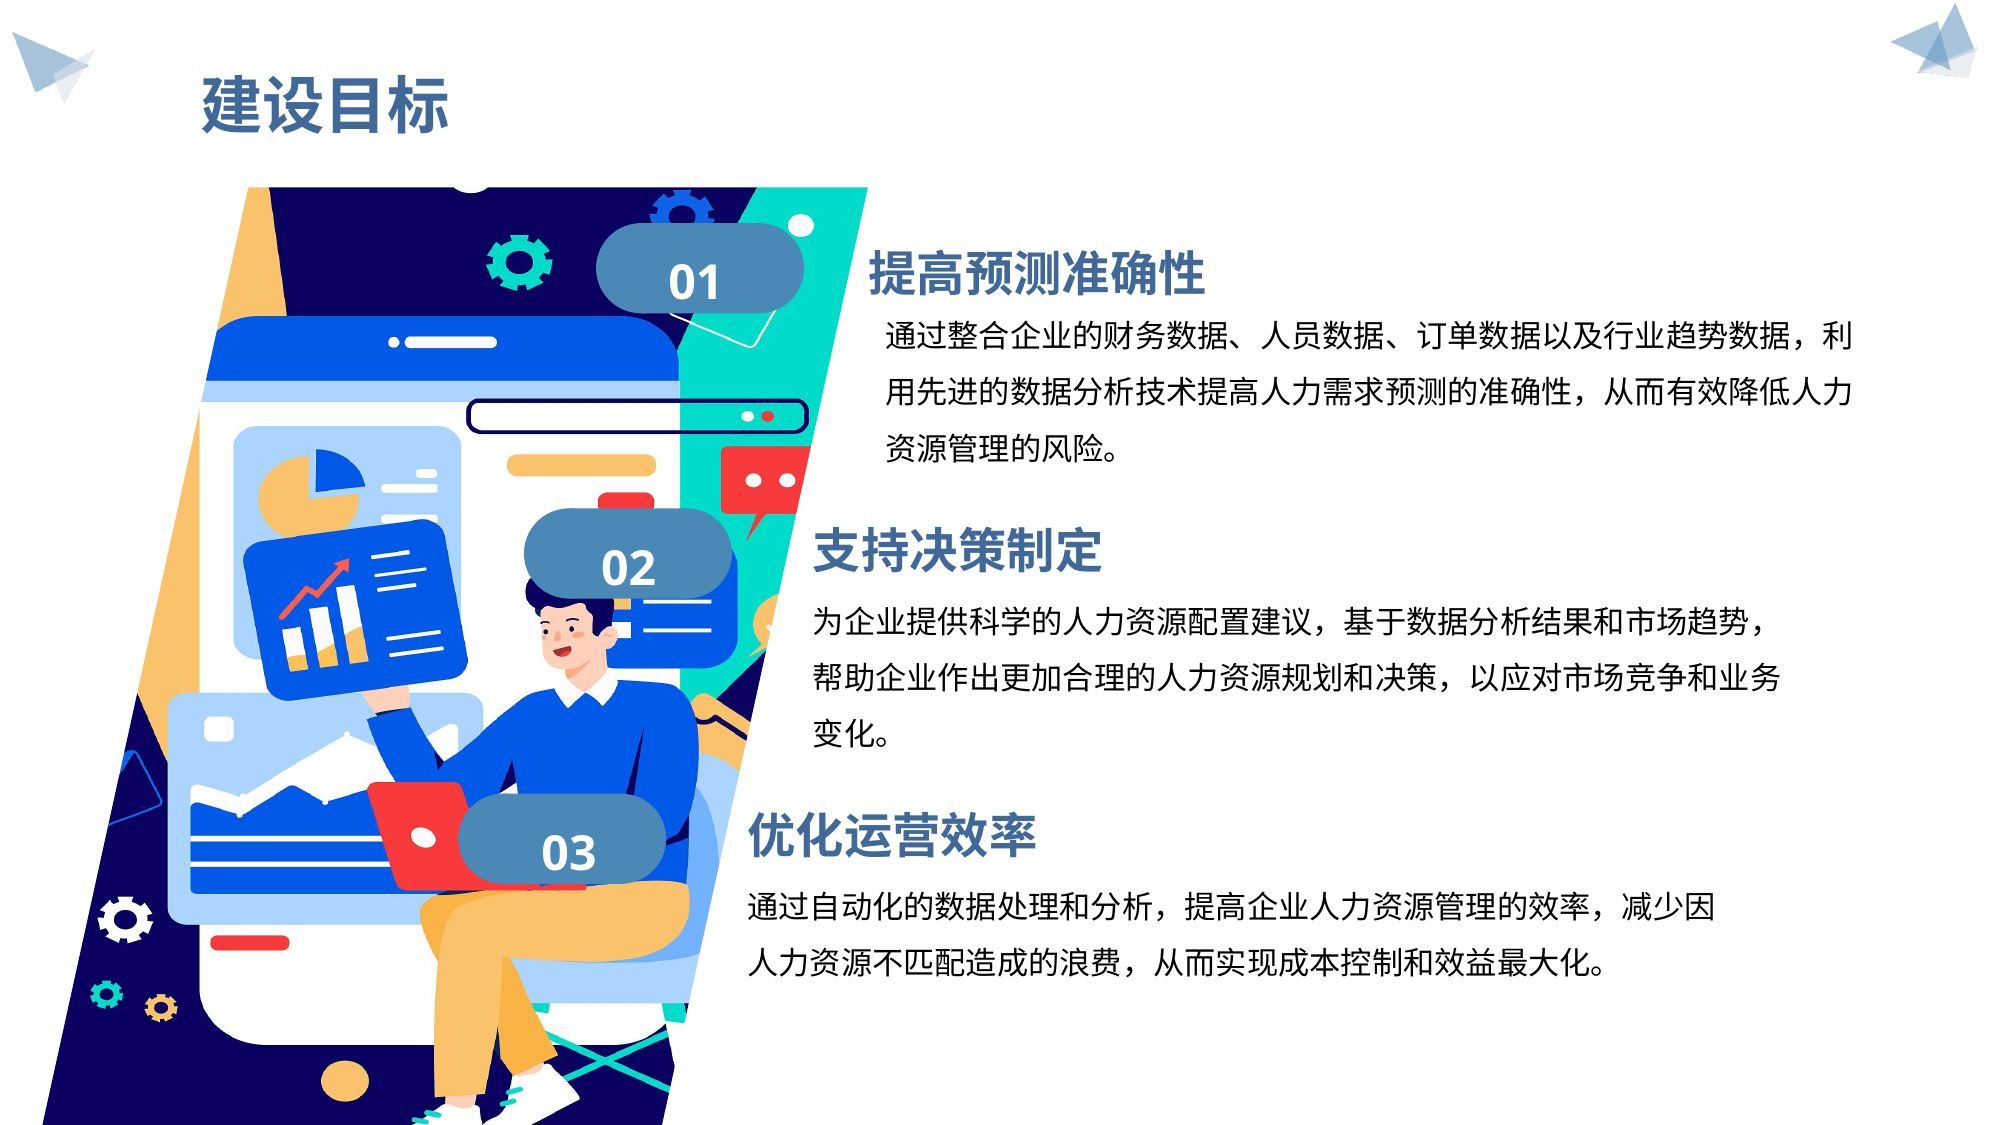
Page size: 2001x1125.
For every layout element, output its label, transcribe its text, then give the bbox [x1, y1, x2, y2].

text_box 通过整合企业的财务数据、人员数据、订单数据以及行业趋势数据，利用先进的数据分析技术提高人力需求预测的准确性，从而有效降低人力资源管理的风险。 [868, 277, 1870, 487]
picture [41, 187, 868, 1125]
text_box 提高预测准确性 [868, 200, 1880, 322]
picture [0, 0, 119, 112]
picture [1881, 0, 2000, 101]
text_box 为企业提供科学的人力资源配置建议，基于数据分析结果和市场趋势，帮助企业作出更加合理的人力资源规划和决策，以应对市场竞争和业务变化。 [868, 562, 1798, 772]
text_box 通过自动化的数据处理和分析，提高企业人力资源管理的效率，减少因人力资源不匹配造成的浪费，从而实现成本控制和效益最大化。 [868, 847, 1732, 1001]
text_box 支持决策制定 [868, 476, 1825, 599]
text_box 建设目标 [179, 15, 1821, 161]
text_box 优化运营效率 [868, 761, 1759, 884]
